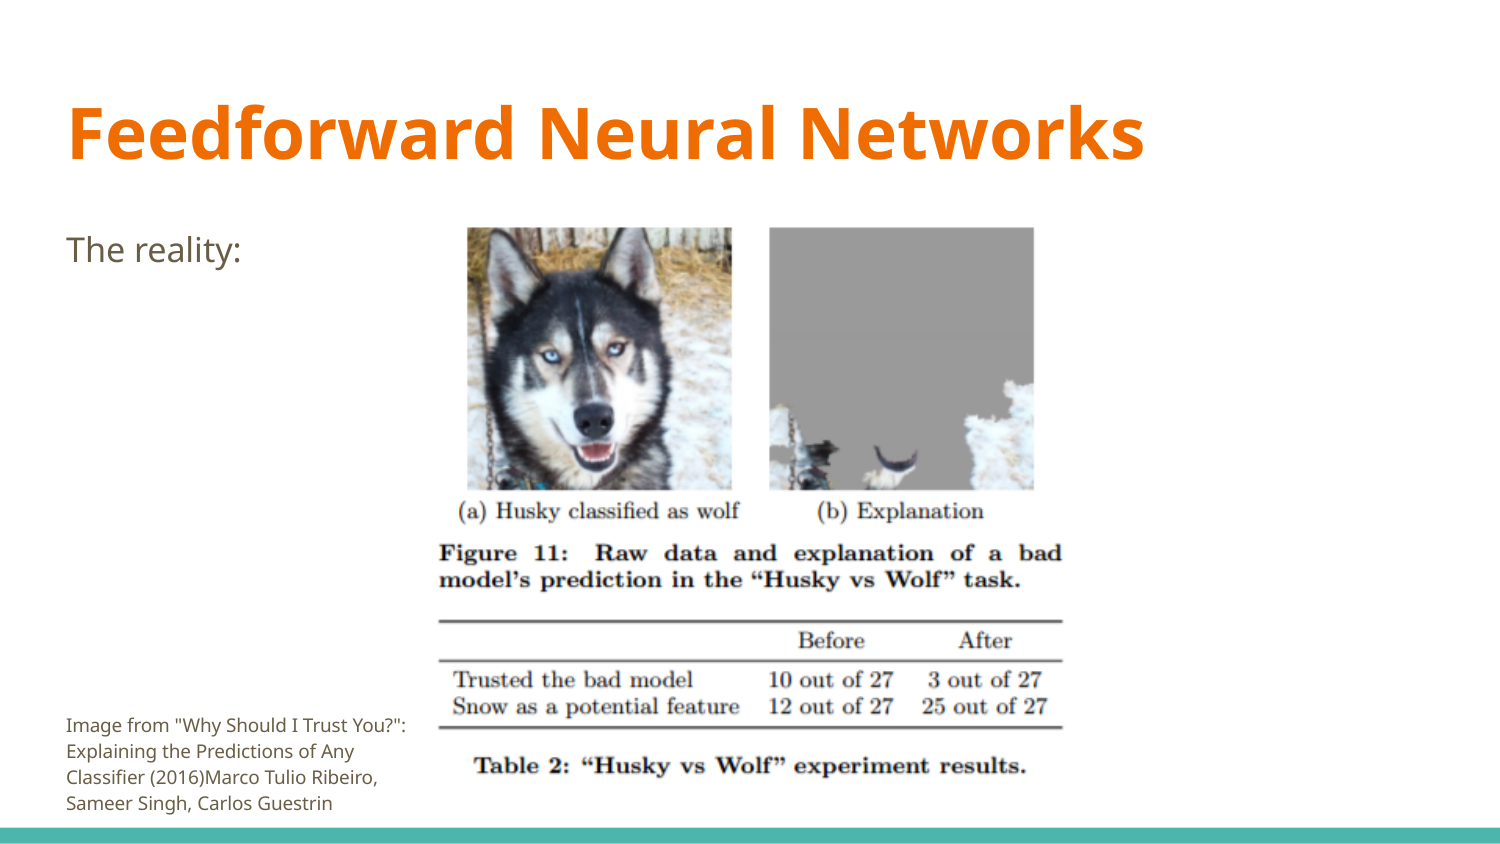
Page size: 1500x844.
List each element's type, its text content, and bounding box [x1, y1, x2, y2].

title Feedforward Neural Networks [51, 72, 1449, 189]
list The reality: Image from "Why Should I Trust You?": Explaining the Predictions of Any Classifier (2016)Marco Tulio Ribeiro, Sameer Singh, Carlos Guestrin [51, 207, 430, 841]
picture [419, 172, 1081, 807]
